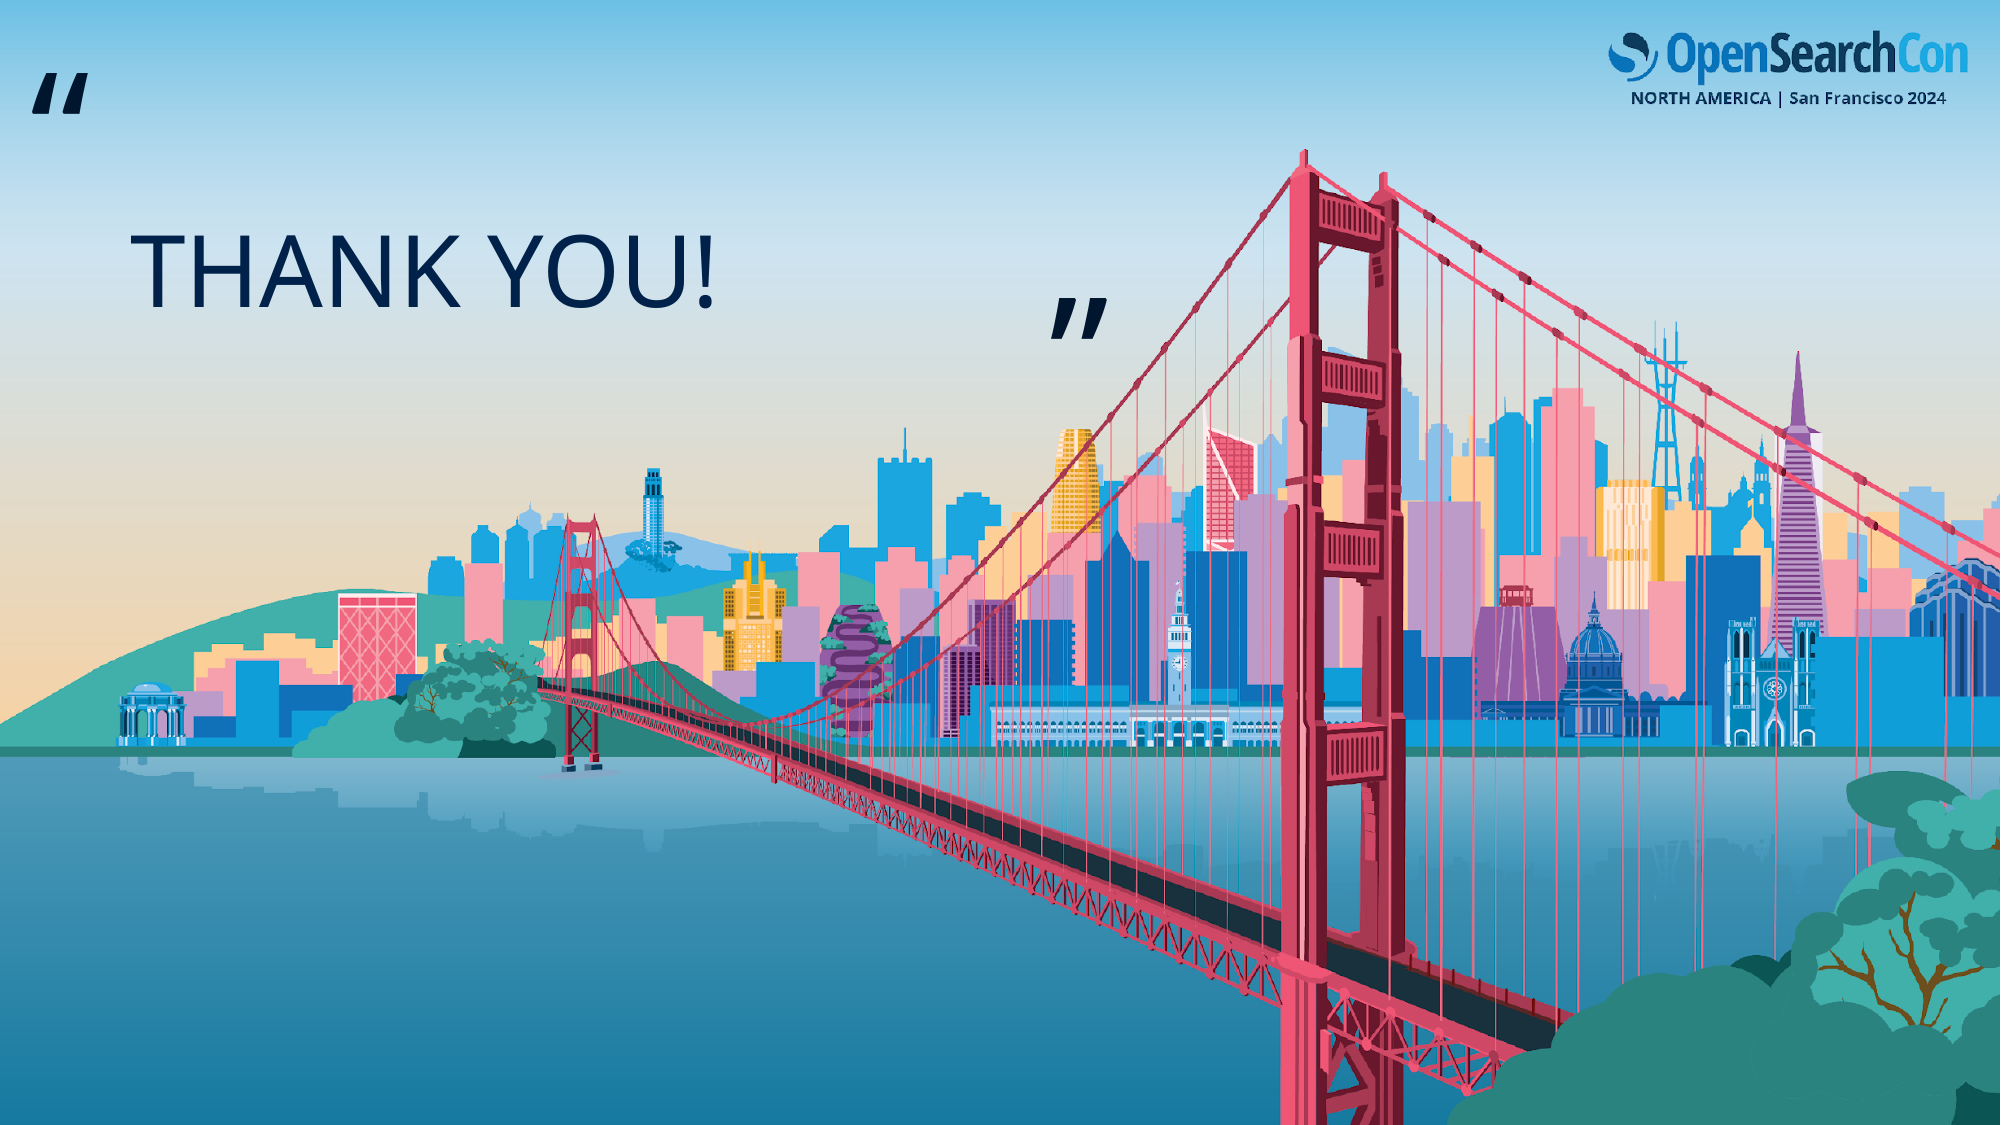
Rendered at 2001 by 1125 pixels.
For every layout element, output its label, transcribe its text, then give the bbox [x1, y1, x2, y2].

picture [0, 0, 2000, 1125]
title THANK YOU! [115, 77, 1035, 382]
